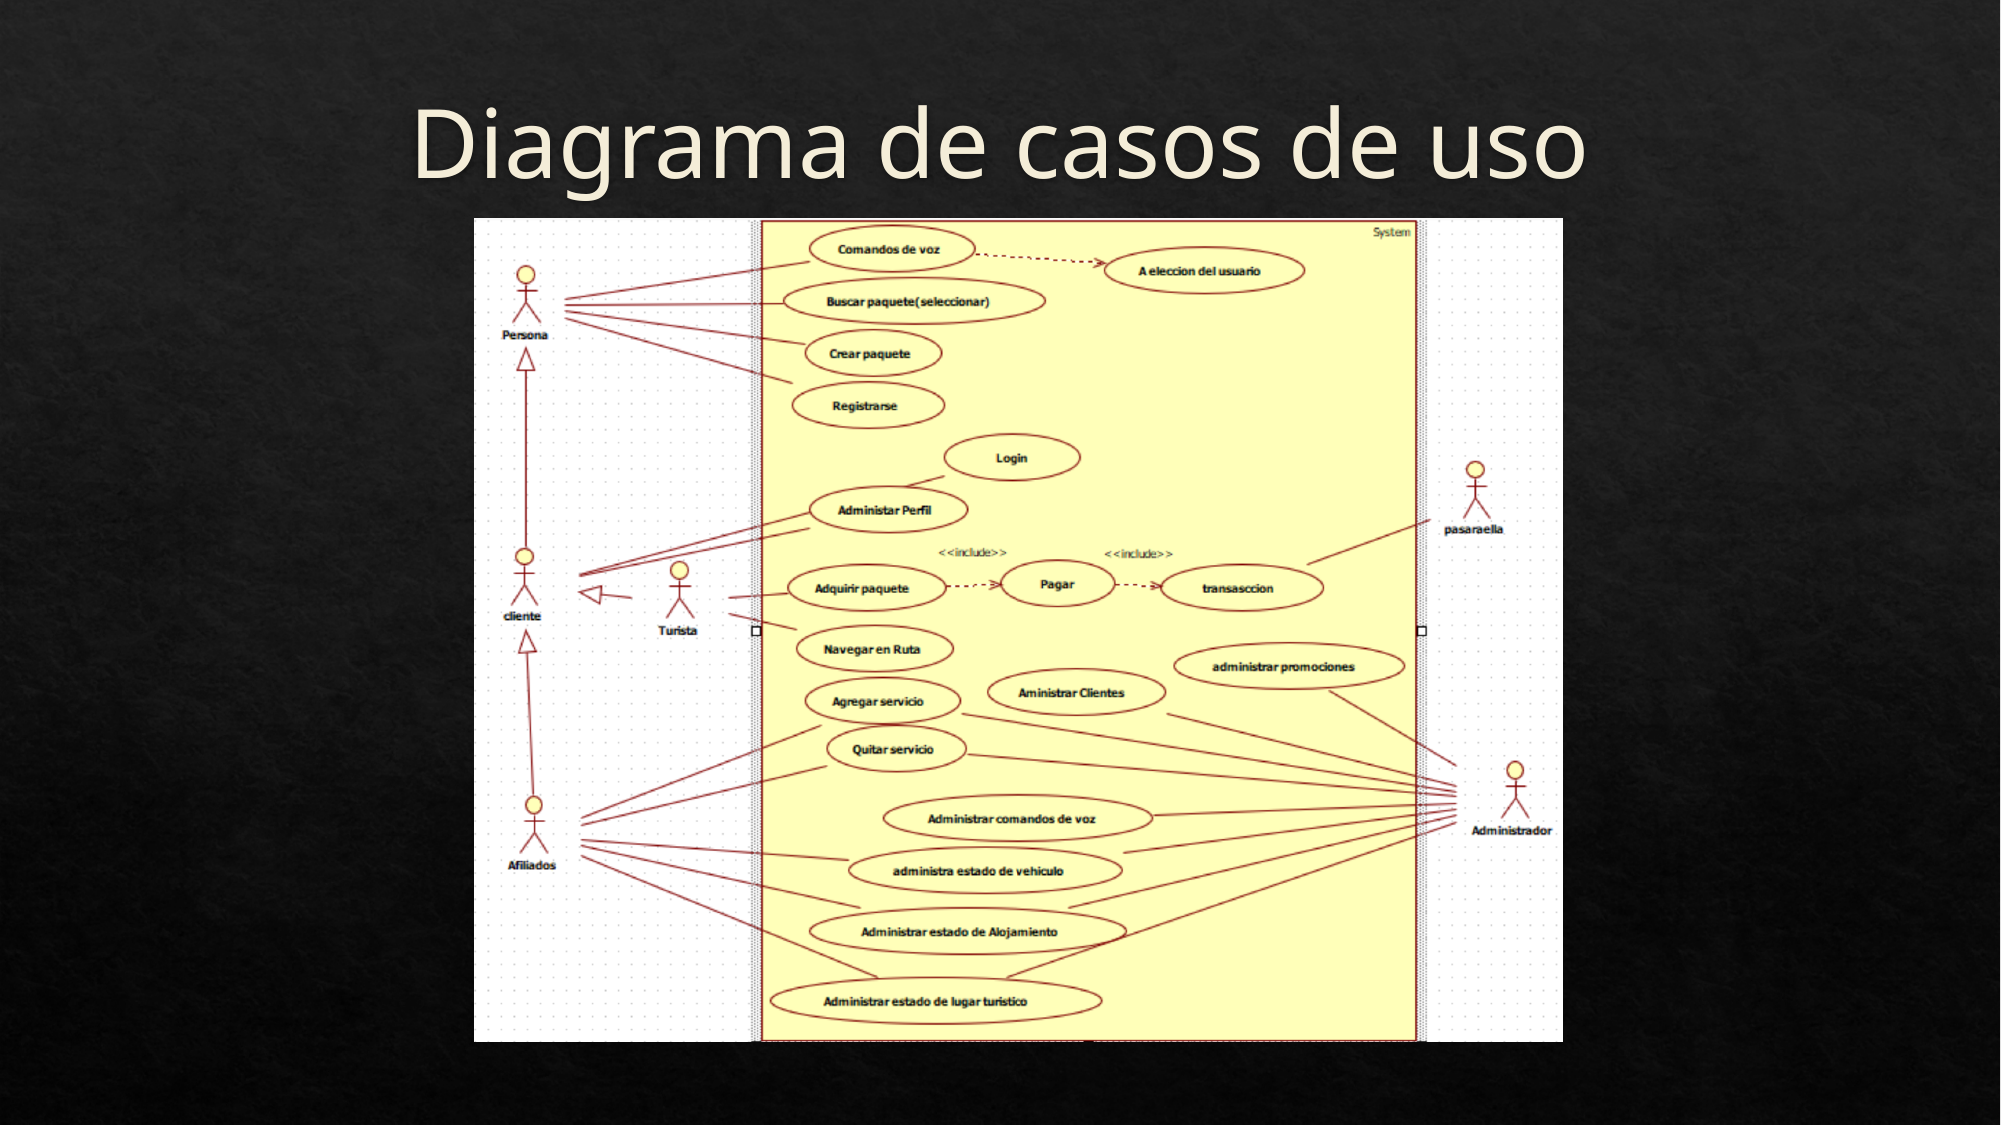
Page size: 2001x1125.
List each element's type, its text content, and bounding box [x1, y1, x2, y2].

title Diagrama de casos de uso [150, 44, 1850, 252]
picture [0, 0, 2001, 1125]
